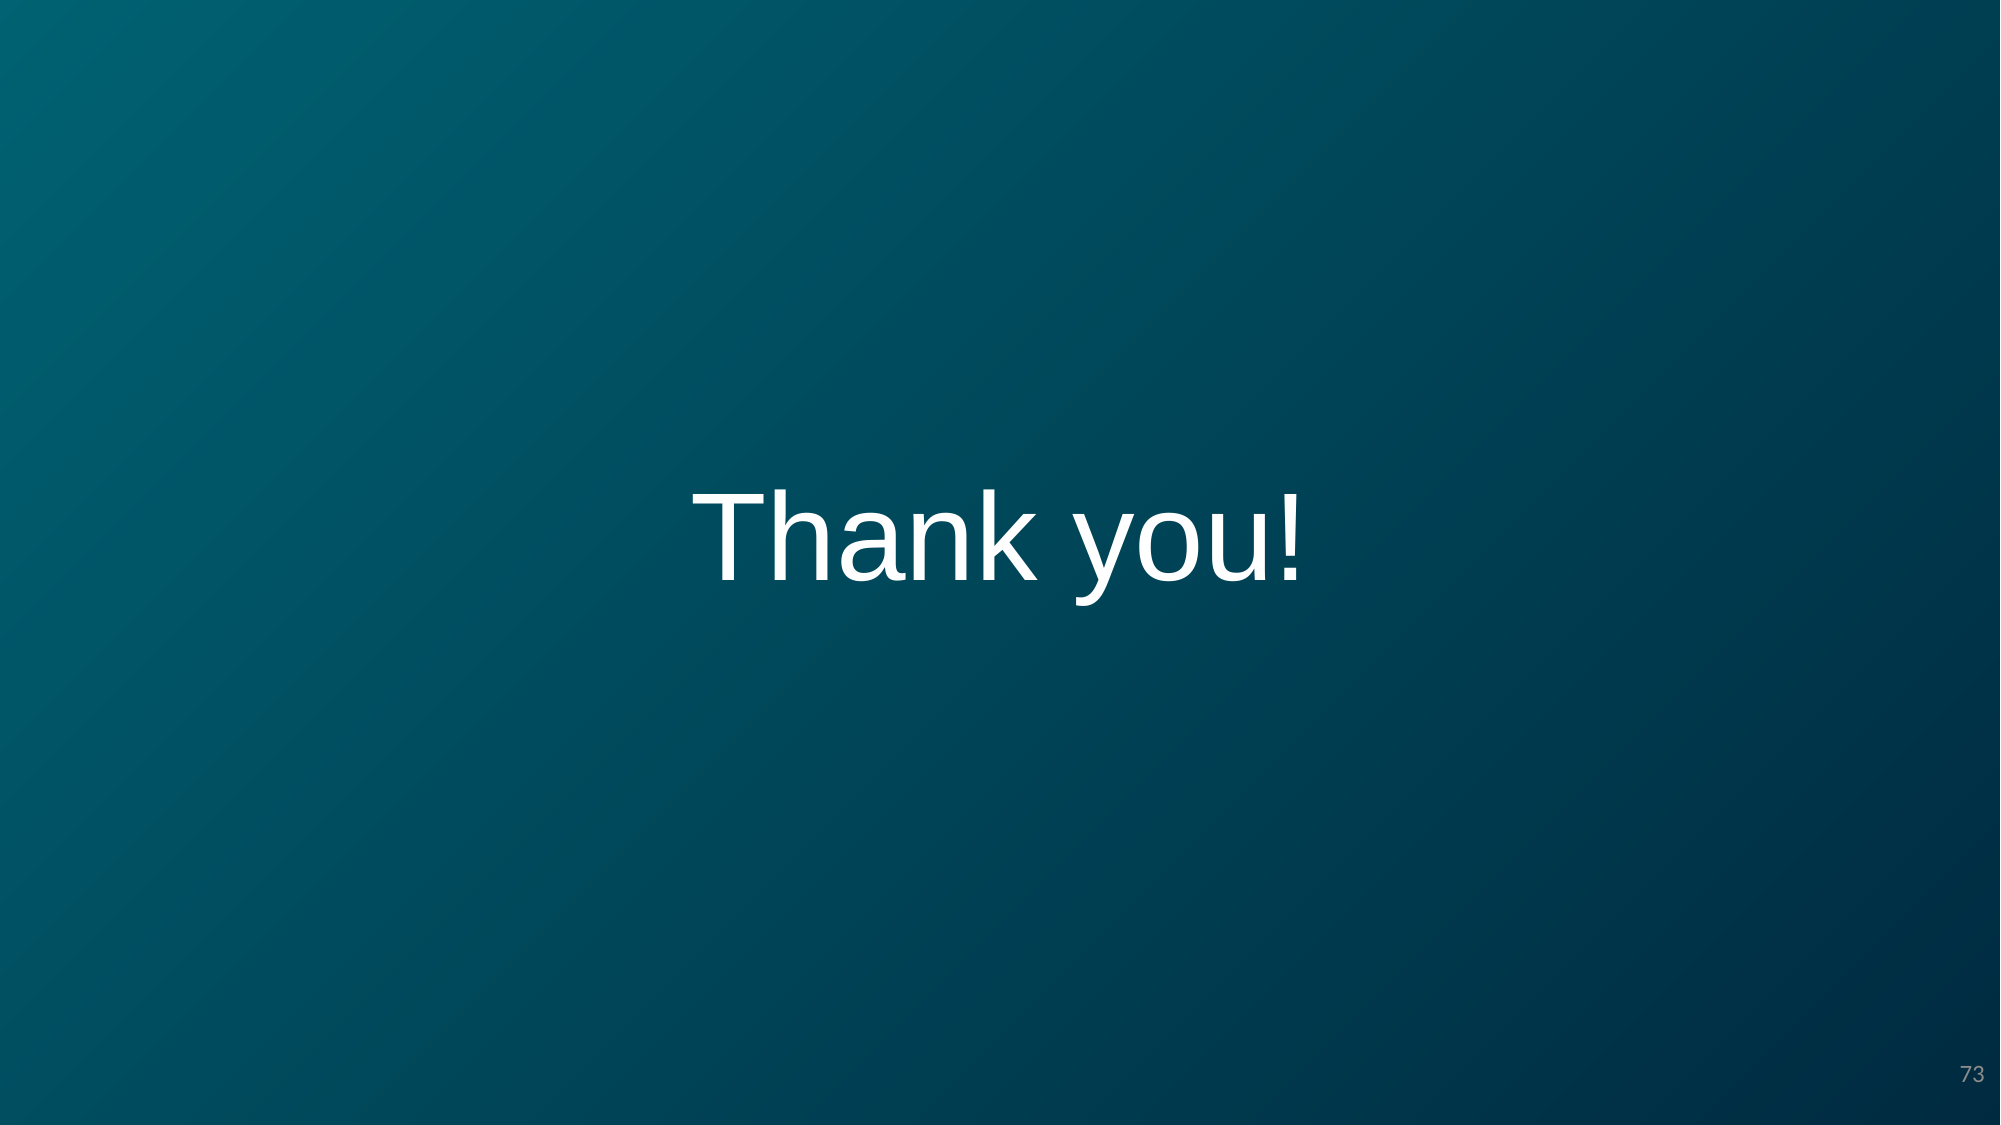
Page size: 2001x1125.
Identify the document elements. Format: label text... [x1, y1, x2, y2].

title Thank you! [150, 472, 1850, 609]
slide_number 73 [1550, 1042, 2000, 1103]
